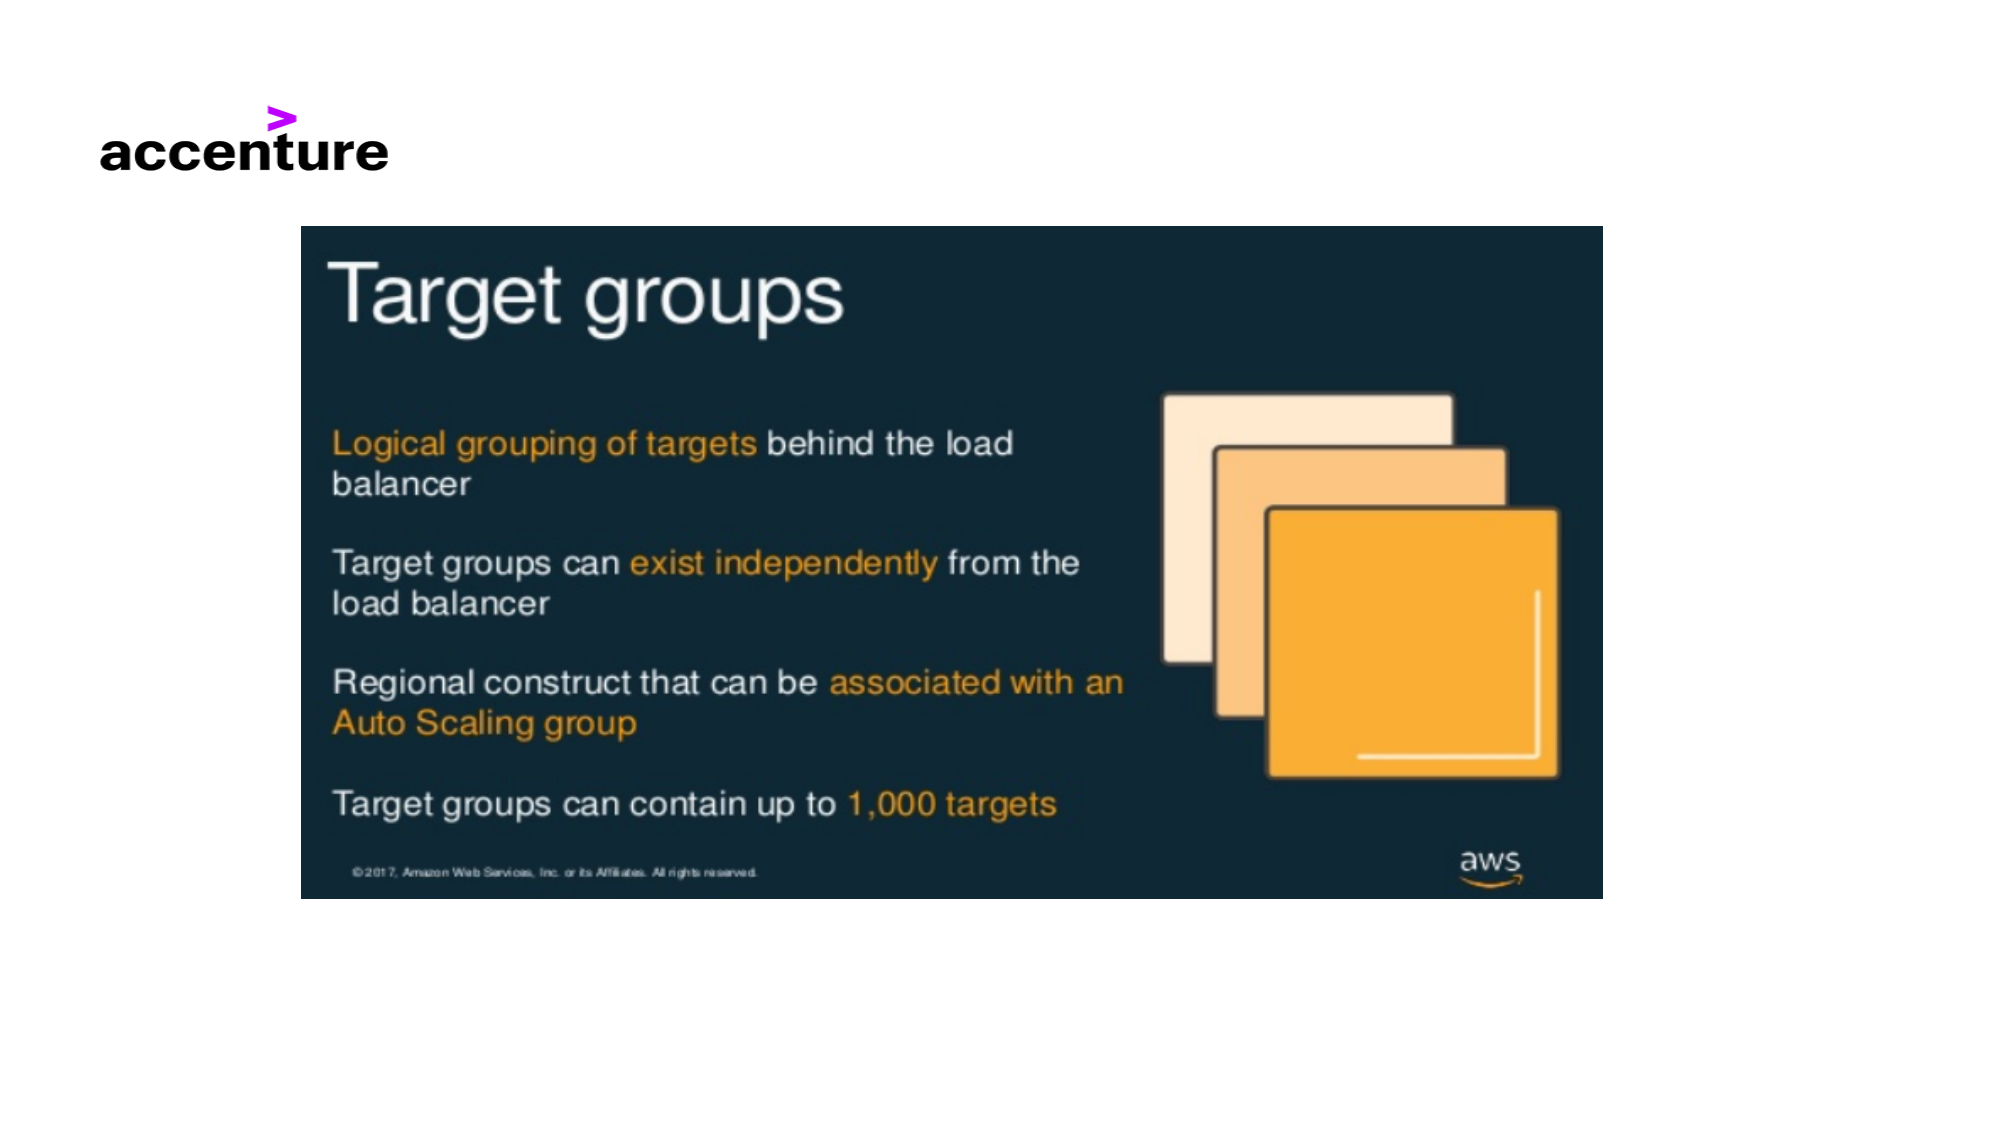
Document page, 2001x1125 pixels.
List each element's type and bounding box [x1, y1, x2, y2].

picture [100, 105, 388, 171]
picture [301, 226, 1603, 899]
